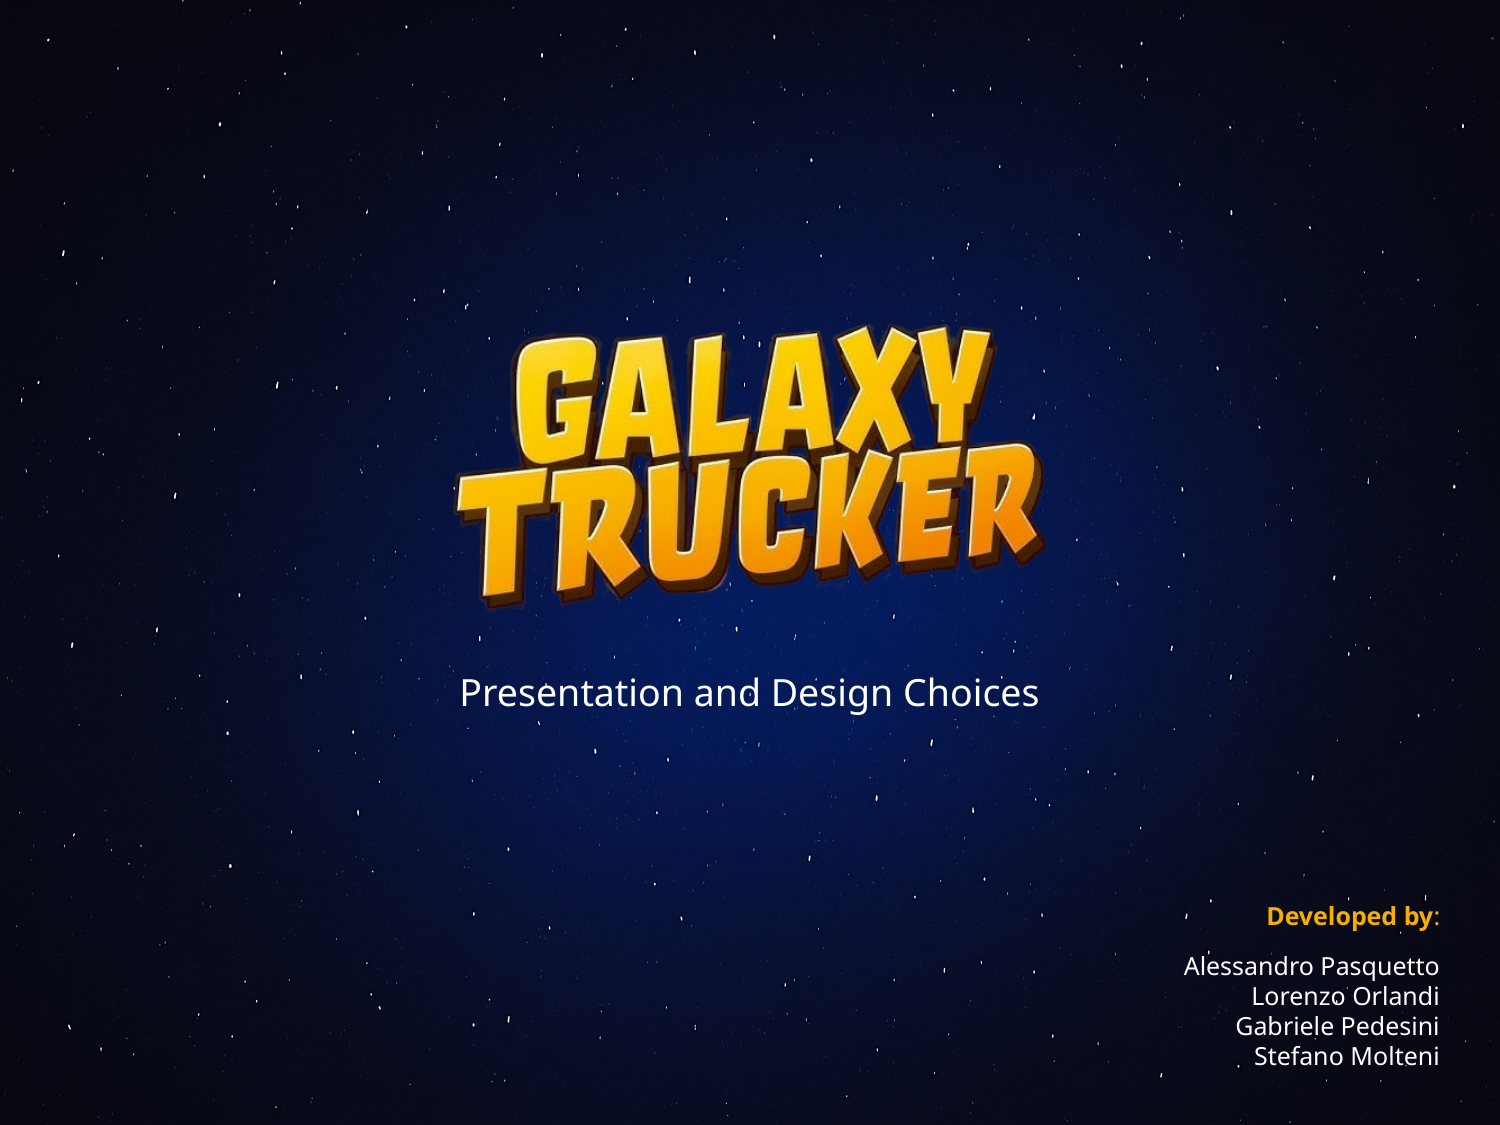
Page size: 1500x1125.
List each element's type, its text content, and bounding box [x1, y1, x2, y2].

picture [0, 0, 1500, 1125]
text_box Presentation and Design Choices [378, 661, 1121, 722]
text_box Developed by: Alessandro Pasquetto Lorenzo Orlandi Gabriele Pedesini Stefano Molteni [1086, 893, 1455, 1078]
